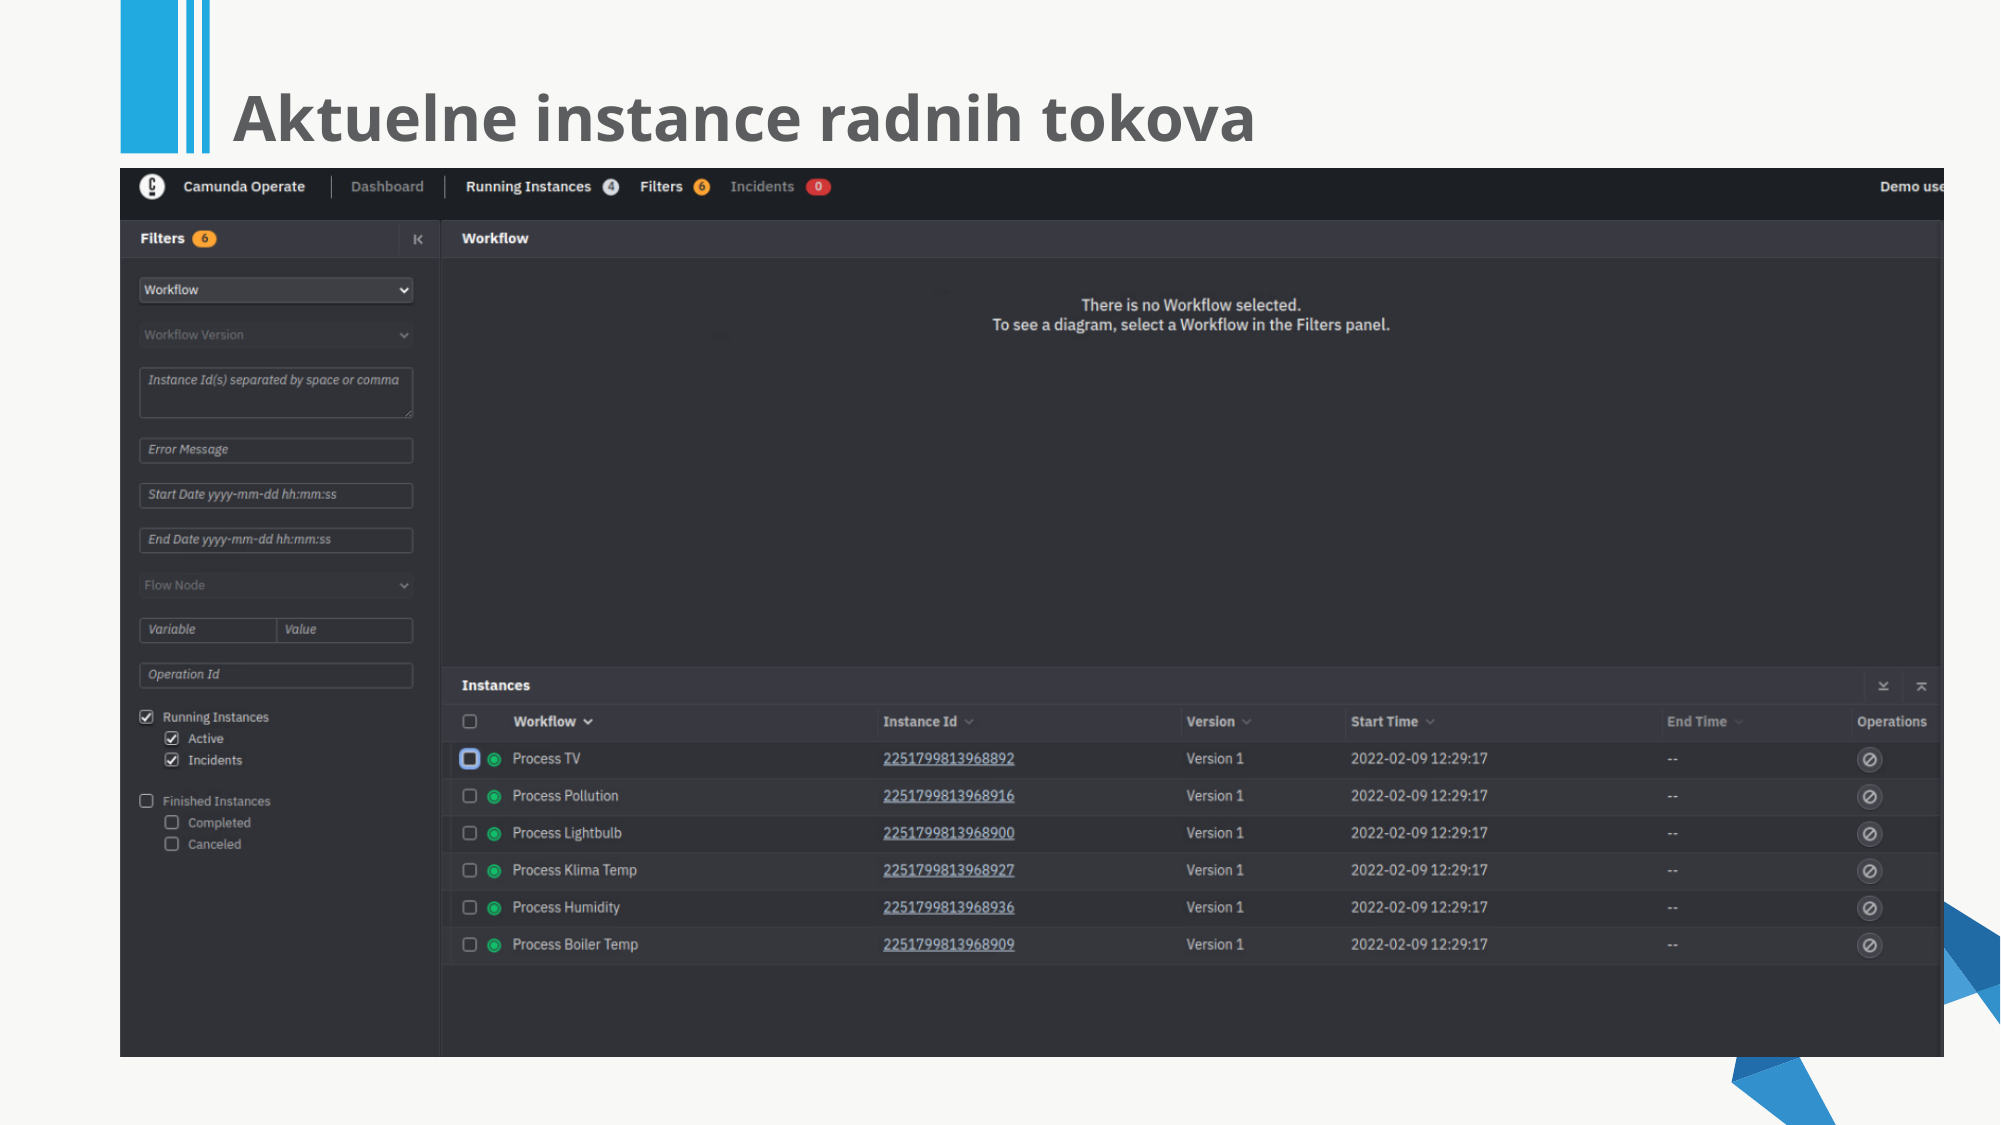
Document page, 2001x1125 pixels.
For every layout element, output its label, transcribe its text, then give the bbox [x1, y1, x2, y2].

picture [120, 168, 1944, 1057]
text_box [120, 0, 178, 154]
text_box [202, 0, 210, 154]
text_box [186, 0, 194, 154]
text_box Aktuelne instance radnih tokova [233, 63, 1968, 155]
